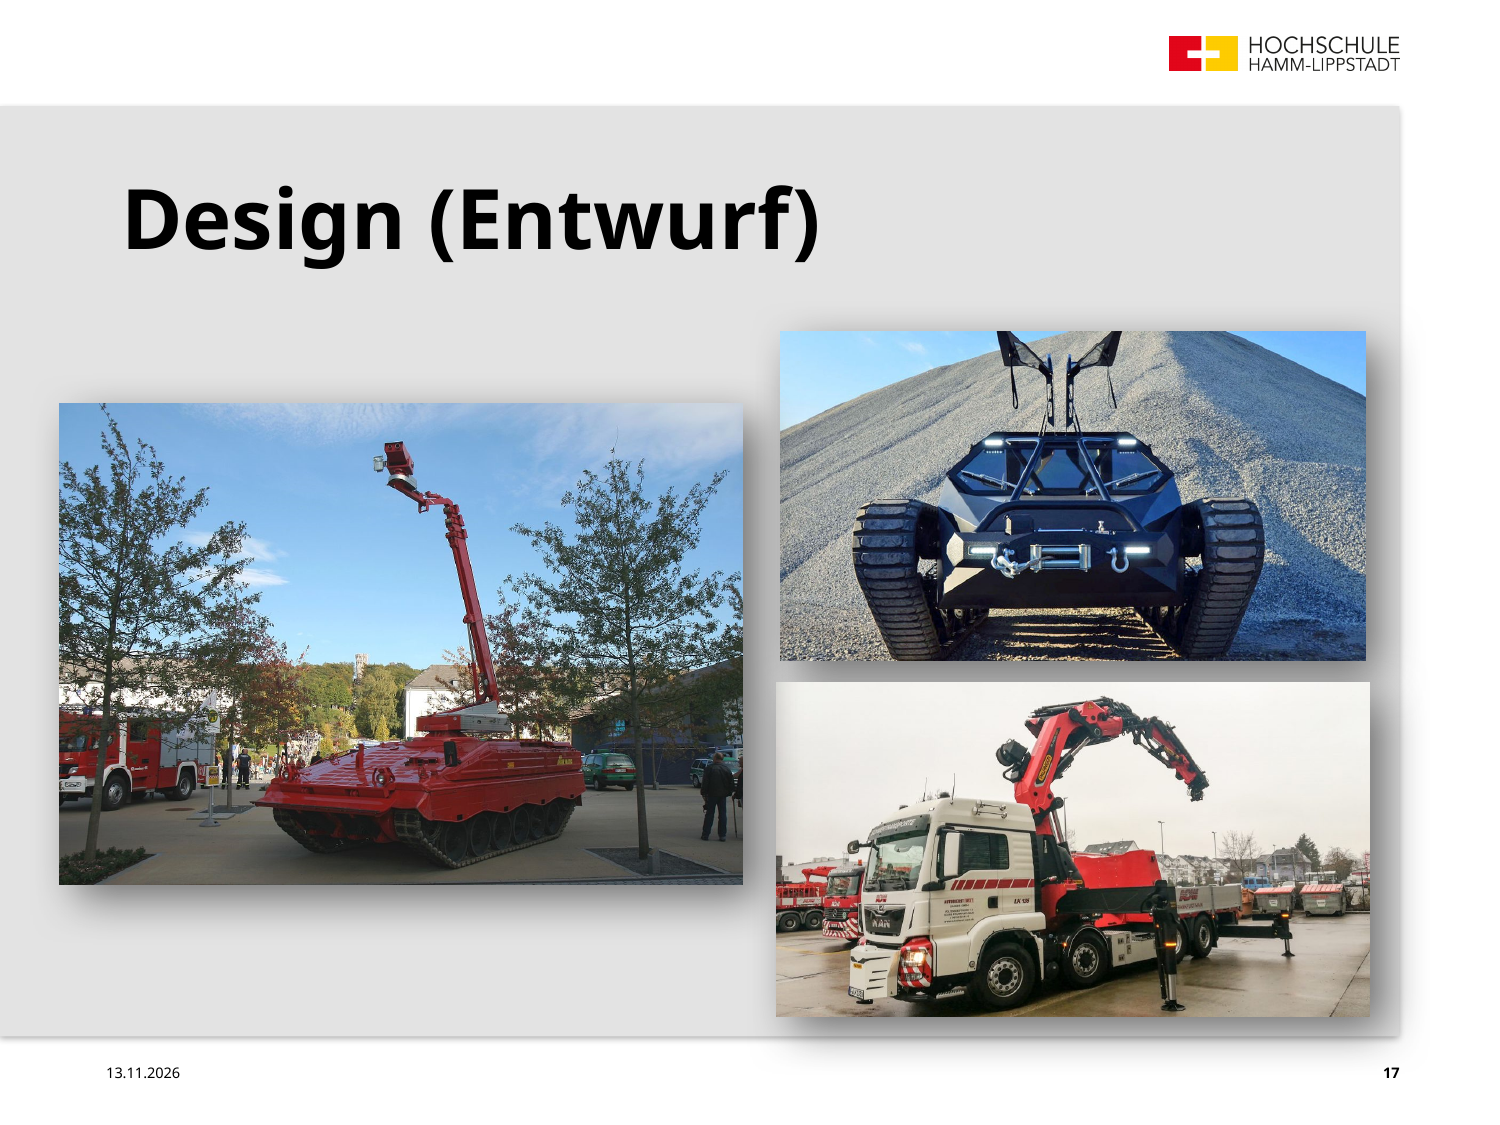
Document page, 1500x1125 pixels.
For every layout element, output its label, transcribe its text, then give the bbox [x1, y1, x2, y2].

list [59, 403, 743, 885]
picture [1169, 36, 1400, 71]
slide_number 17 [1049, 1065, 1400, 1084]
title Design (Entwurf) [106, 122, 1366, 310]
picture [776, 681, 1370, 1017]
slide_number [106, 1065, 457, 1084]
picture [780, 331, 1366, 661]
